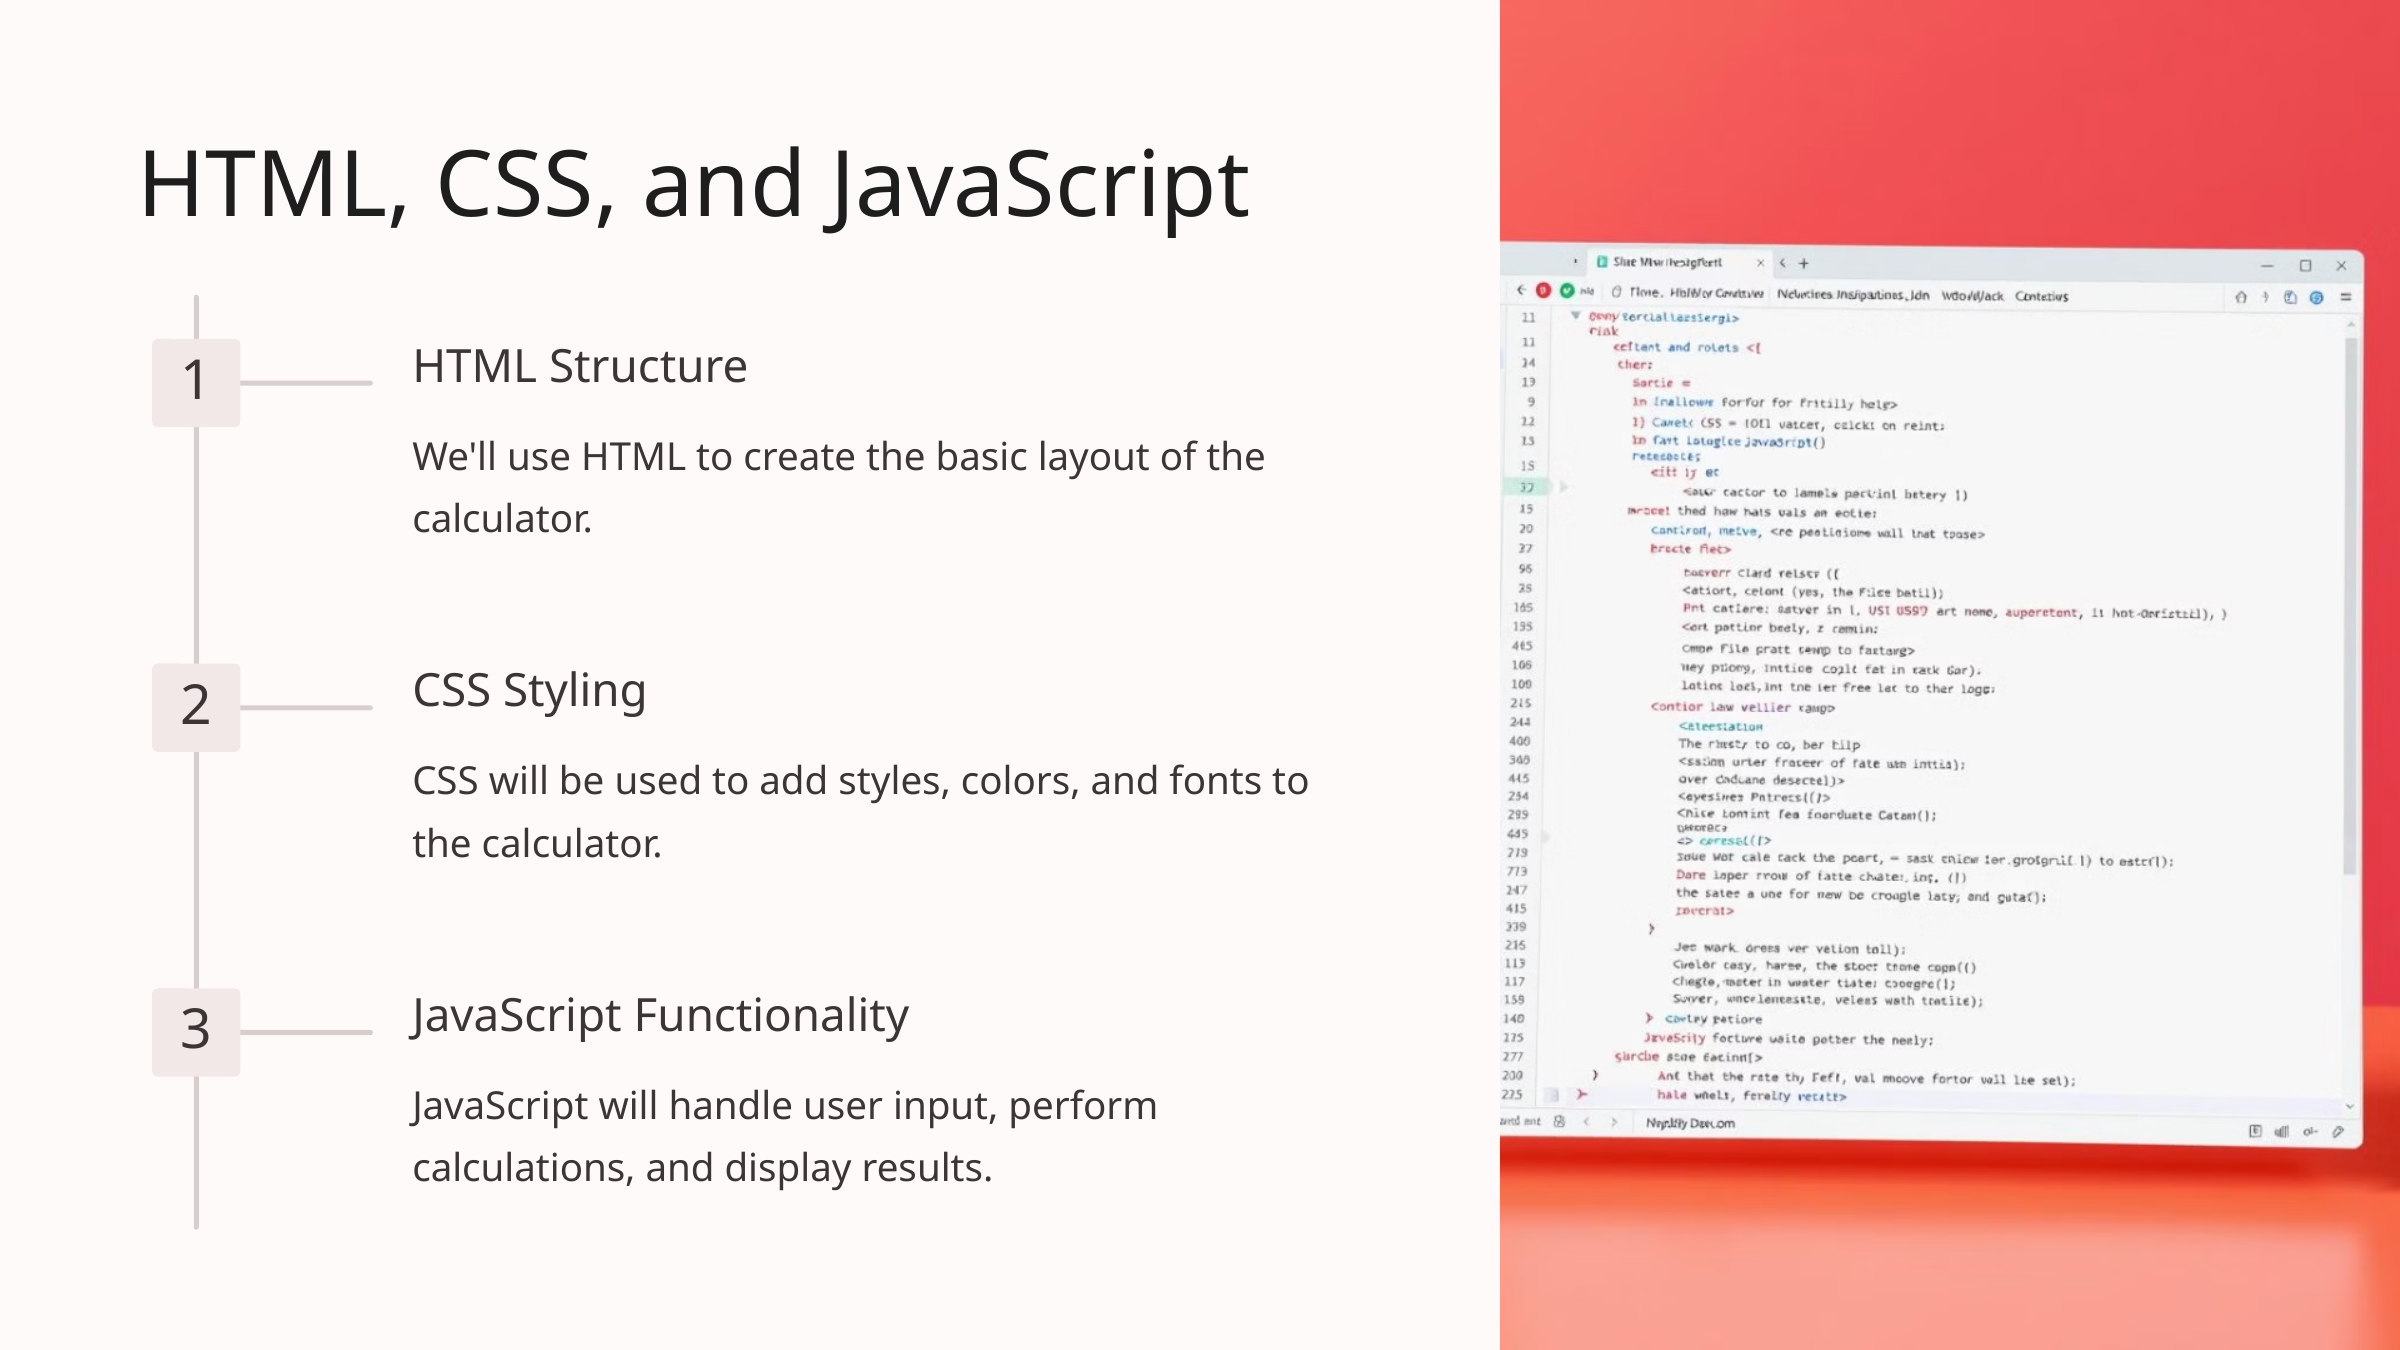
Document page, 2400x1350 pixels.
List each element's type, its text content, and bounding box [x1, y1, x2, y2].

text_box [241, 1029, 373, 1036]
text_box [193, 294, 199, 338]
text_box HTML, CSS, and JavaScript [137, 120, 1285, 236]
text_box [241, 380, 373, 386]
text_box [193, 752, 199, 988]
text_box We'll use HTML to create the basic layout of the calculator. [412, 415, 1363, 541]
text_box [152, 988, 241, 1077]
text_box CSS Styling [412, 658, 875, 717]
text_box [193, 428, 199, 663]
text_box [152, 338, 241, 428]
text_box [152, 663, 241, 752]
text_box 1 [187, 355, 205, 411]
picture [1499, 0, 2400, 1350]
text_box HTML Structure [412, 333, 875, 392]
text_box 3 [180, 1004, 213, 1061]
text_box 2 [181, 680, 212, 736]
text_box JavaScript will handle user input, perform calculations, and display results. [412, 1064, 1363, 1191]
text_box CSS will be used to add styles, colors, and fonts to the calculator. [412, 739, 1363, 866]
text_box JavaScript Functionality [412, 983, 910, 1042]
text_box [193, 1077, 199, 1230]
text_box [241, 705, 373, 711]
